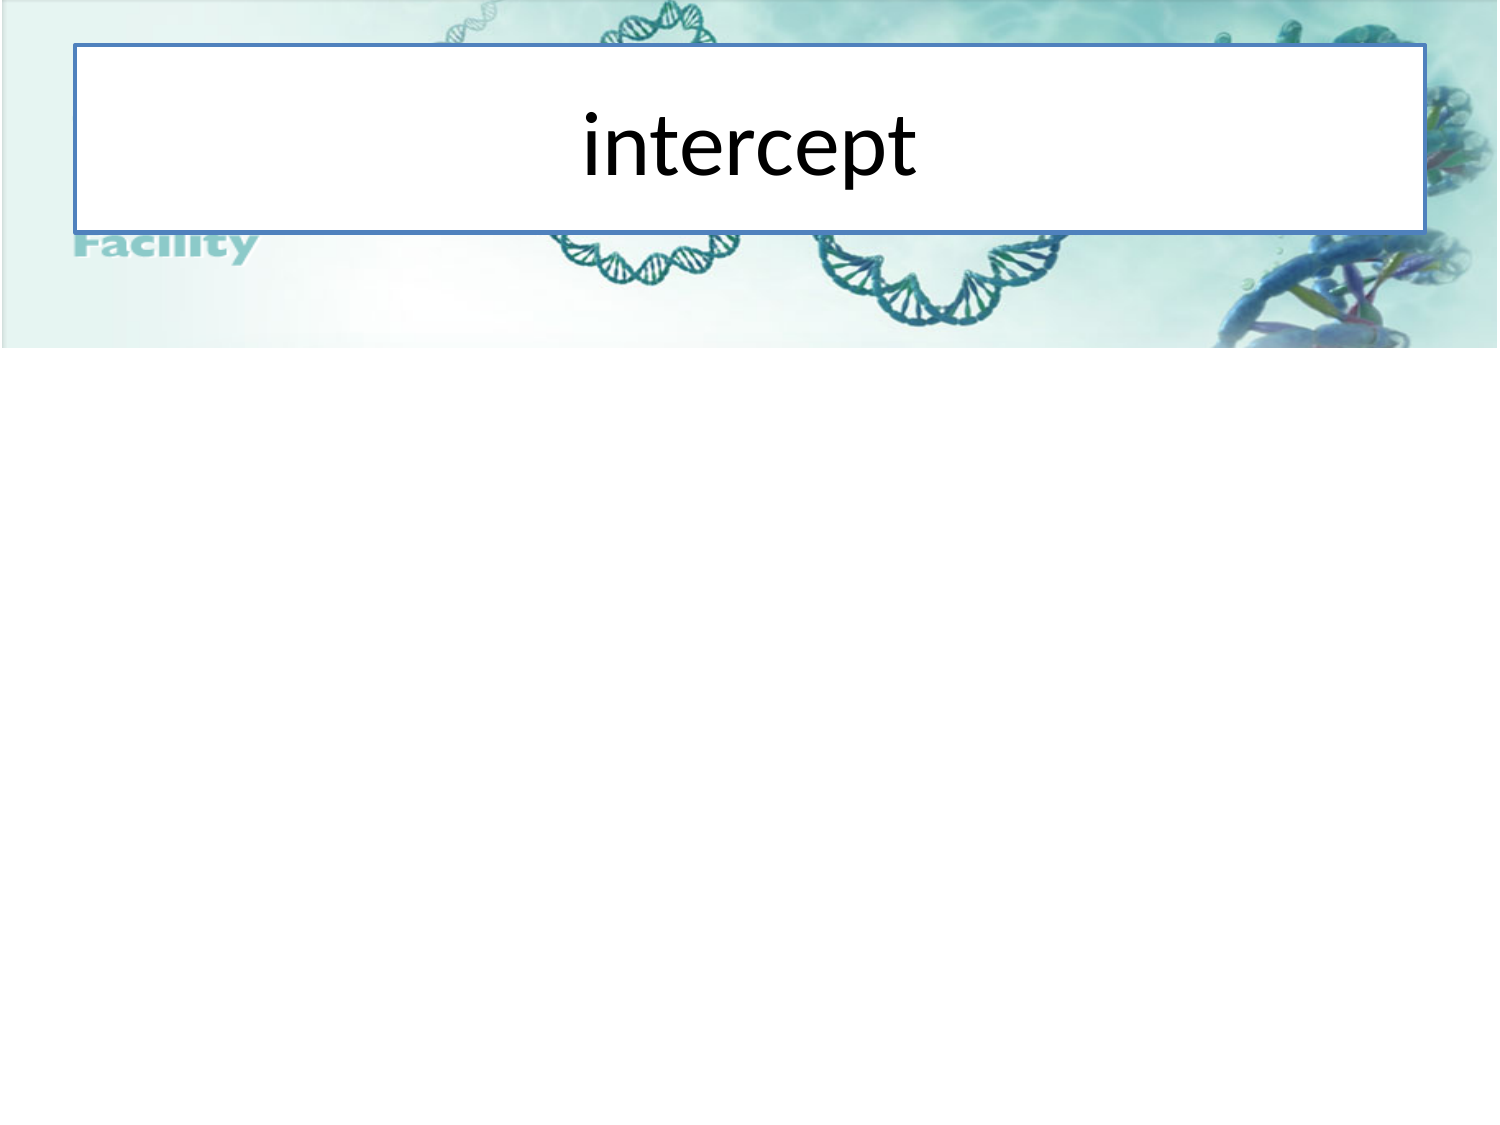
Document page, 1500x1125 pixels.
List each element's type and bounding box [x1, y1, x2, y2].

picture [0, 0, 1500, 348]
